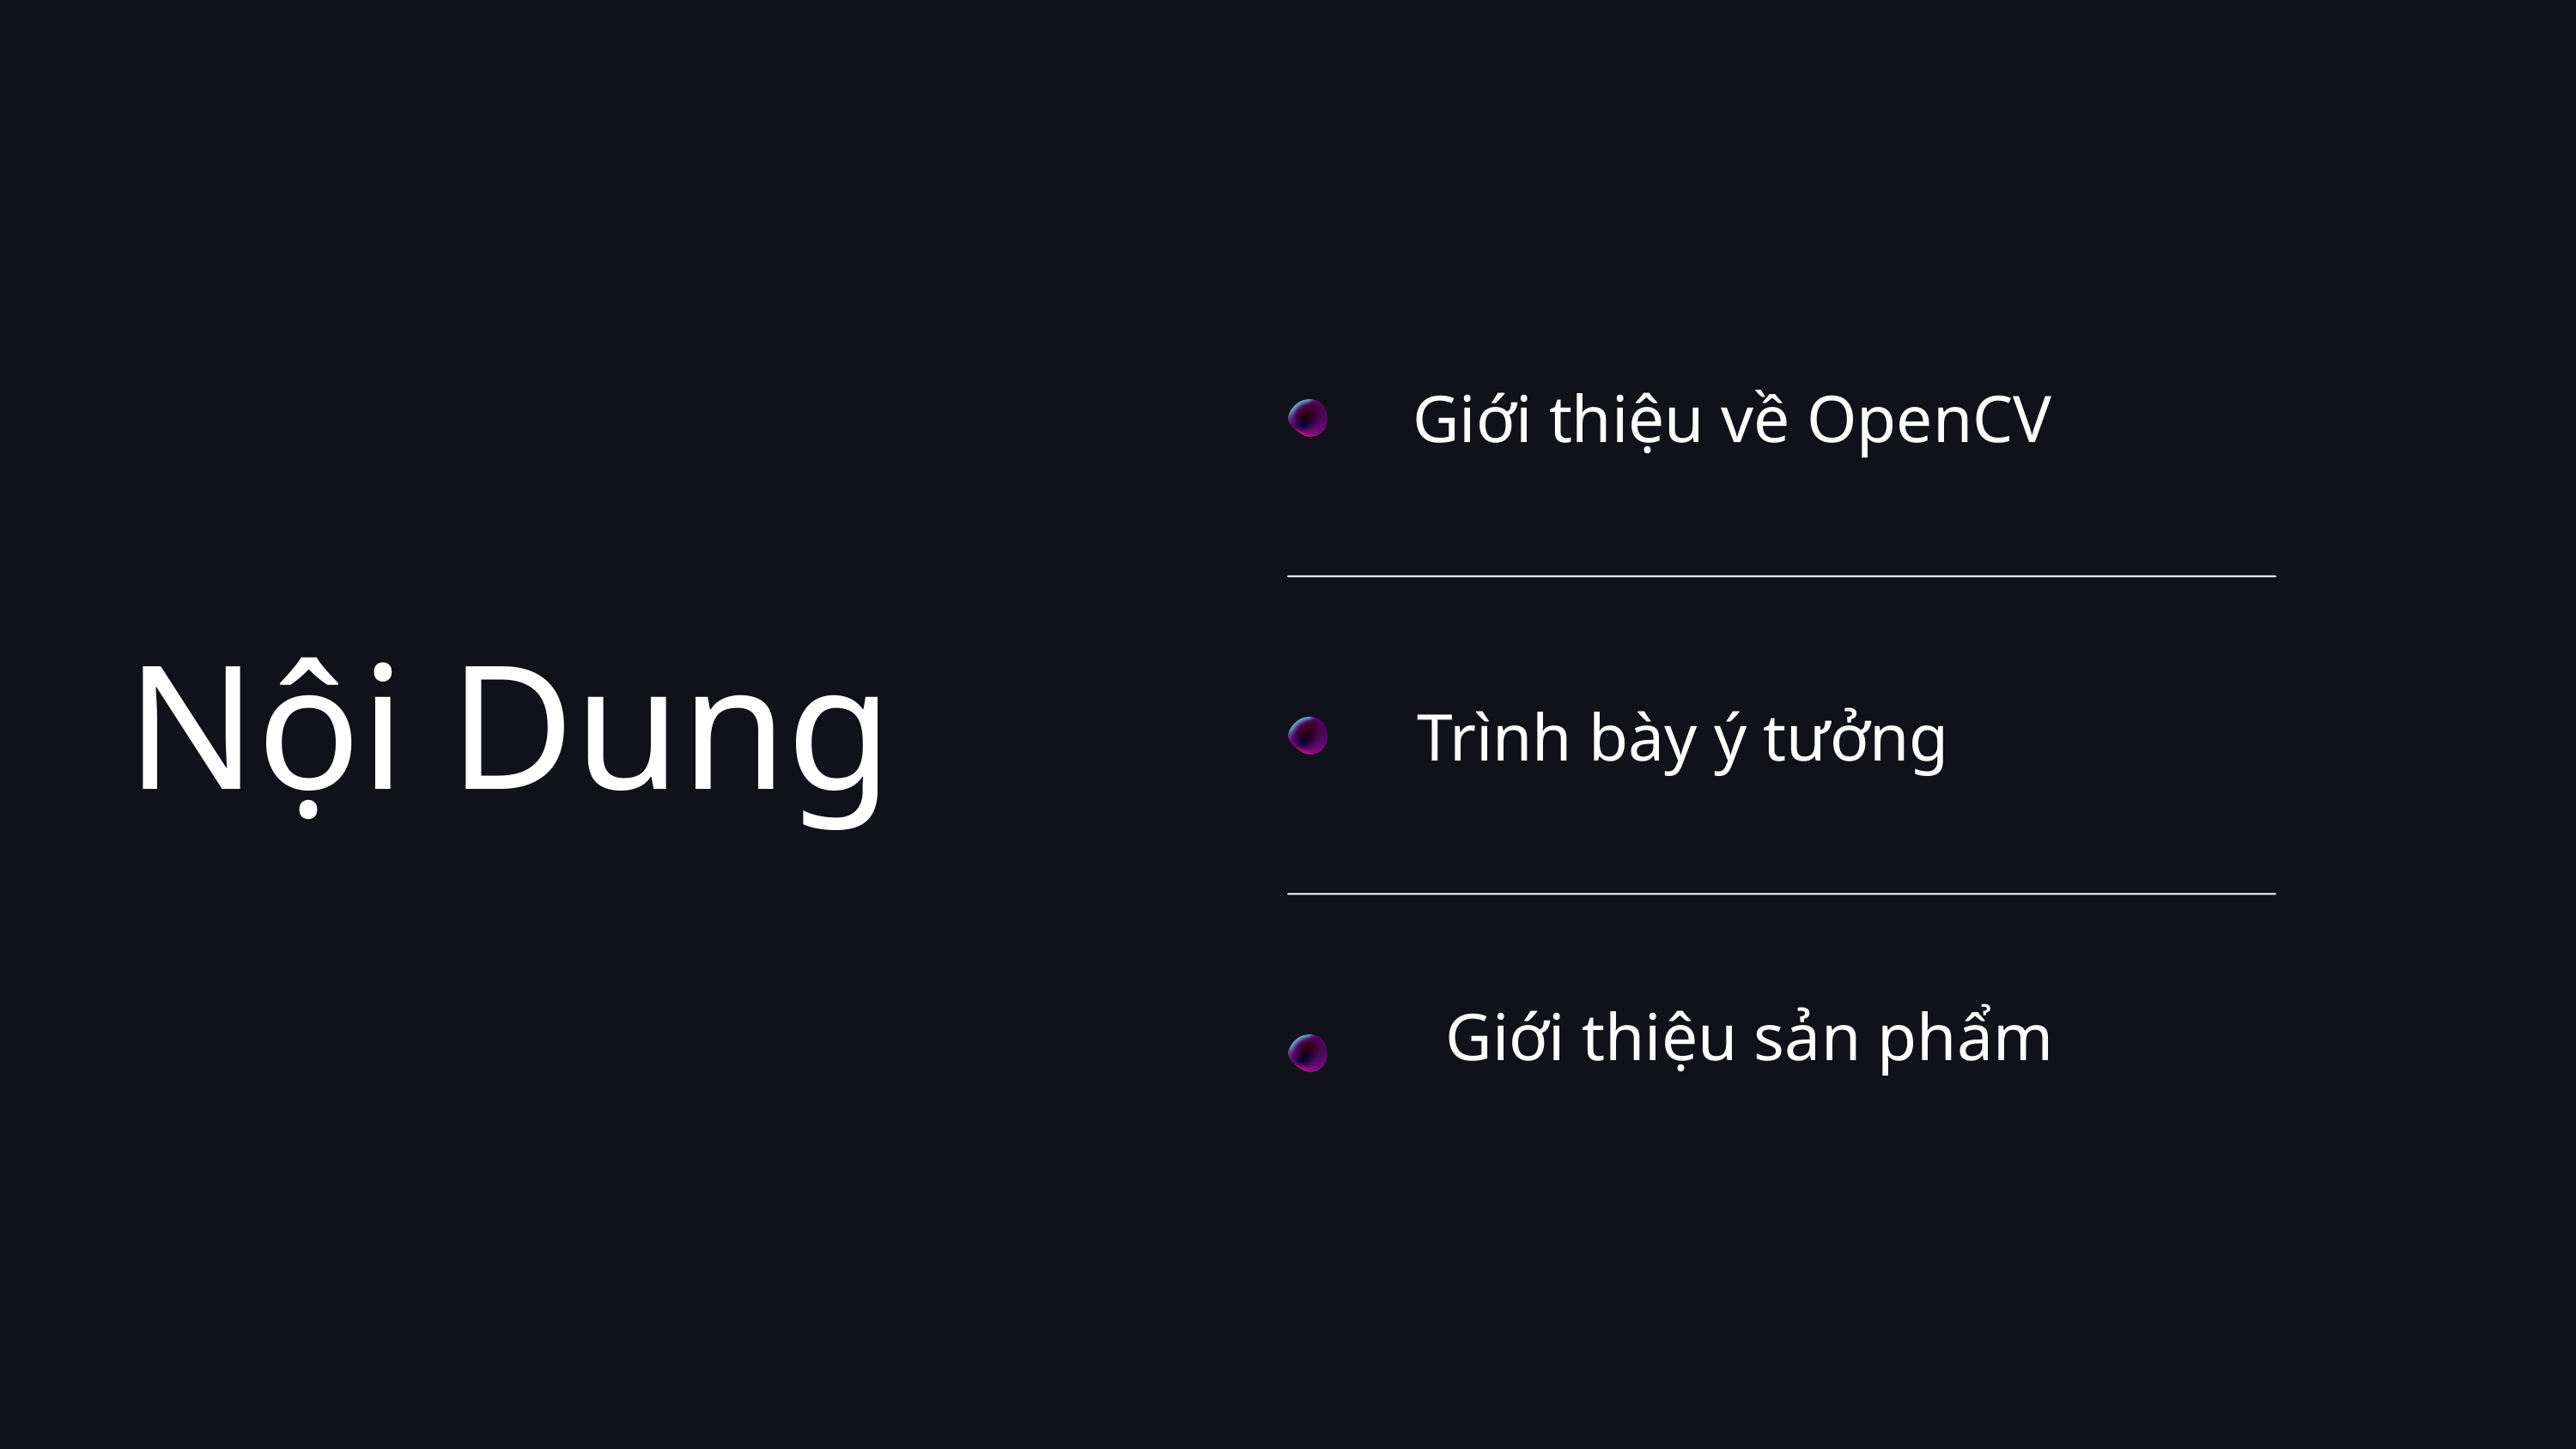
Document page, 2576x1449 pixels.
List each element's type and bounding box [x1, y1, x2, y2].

text_box [1287, 399, 2307, 1075]
text_box [126, 666, 988, 956]
